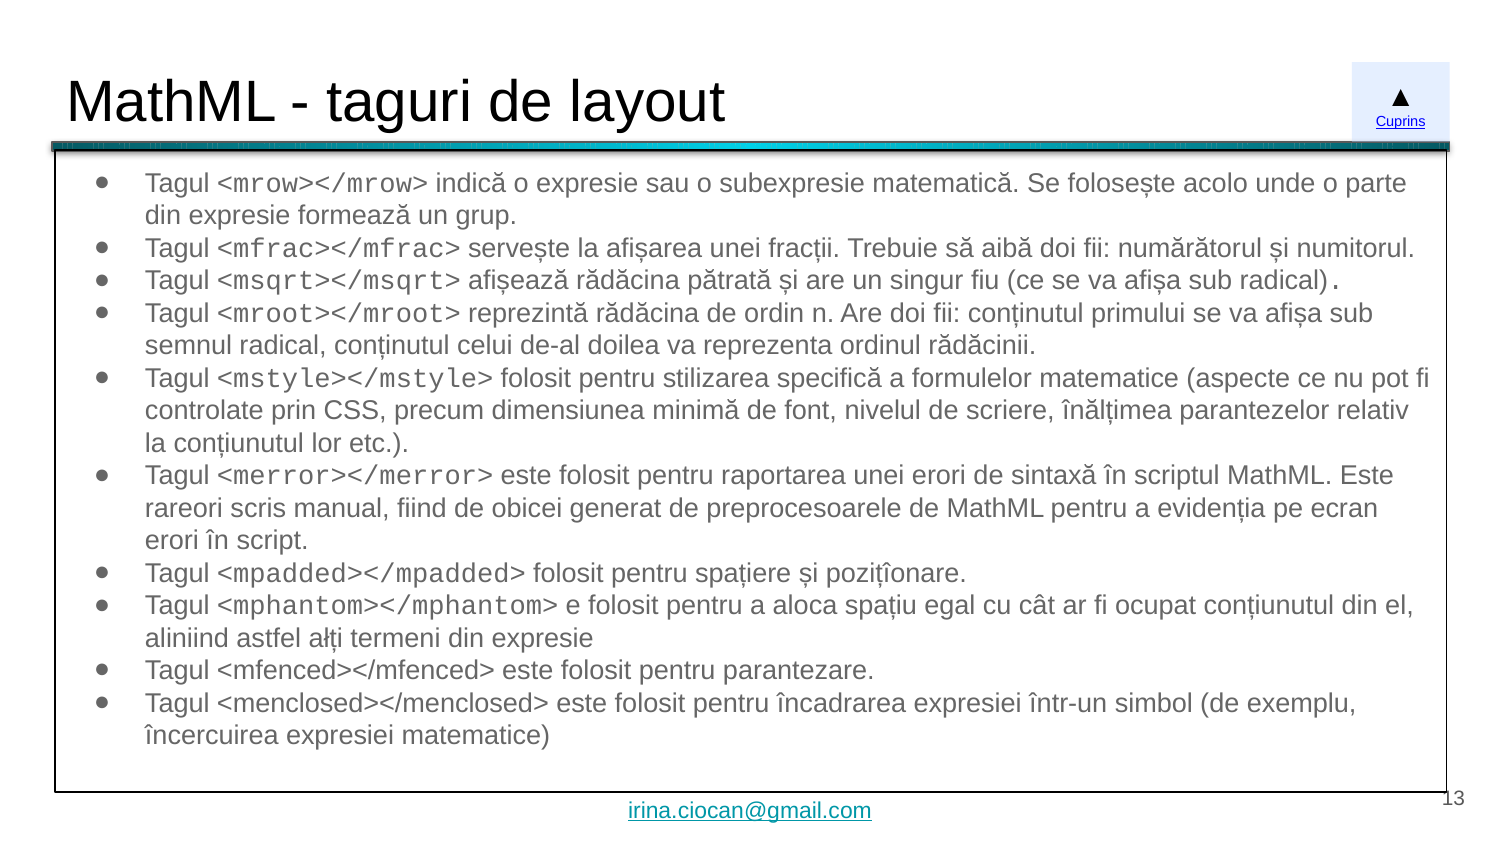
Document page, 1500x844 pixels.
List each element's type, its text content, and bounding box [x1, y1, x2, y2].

text_box ▲ Cuprins [1351, 62, 1450, 142]
text_box Tagul <mrow></mrow> indică o expresie sau o subexpresie matematică. Se folosește acolo unde o parte din expresie formează un grup. Tagul <mfrac></mfrac> servește la afișarea unei fracții. Trebuie să aibă doi fii: numărătorul și numitorul. Tagul <msqrt></msqrt> afișează rădăcina pătrată și are un singur fiu (ce se va afișa sub radical). Tagul <mroot></mroot> reprezintă rădăcina de ordin n. Are doi fii: conținutul primului se va afișa sub semnul radical, conținutul celui de-al doilea va reprezenta ordinul rădăcinii. Tagul <mstyle></mstyle> folosit pentru stilizarea specifică a formulelor matematice (aspecte ce nu pot fi controlate prin CSS, precum dimensiunea minimă de font, nivelul de scriere, înălțimea parantezelor relativ la conțiunutul lor etc.). Tagul <merror></merror> este folosit pentru raportarea unei erori de sintaxă în scriptul MathML. Este rareori scris manual, fiind de obicei generat de preprocesoarele de MathML pentru a evidenția pe ecran erori în script. Tagul <mpadded></mpadded> folosit pentru spațiere și pozițîonare. Tagul <mphantom></mphantom> e folosit pentru a aloca spațiu egal cu cât ar fi ocupat conțiunutul din el, aliniind astfel ałți termeni din expresie Tagul <mfenced></mfenced> este folosit pentru parantezare. Tagul <menclosed></menclosed> este folosit pentru încadrarea expresiei într-un simbol (de exemplu, încercuirea expresiei matematice) [54, 150, 1447, 793]
text_box [51, 141, 1450, 151]
slide_number ‹#› [1389, 764, 1480, 830]
text_box irina.ciocan@gmail.com [613, 795, 889, 837]
title MathML - taguri de layout [51, 48, 1449, 139]
